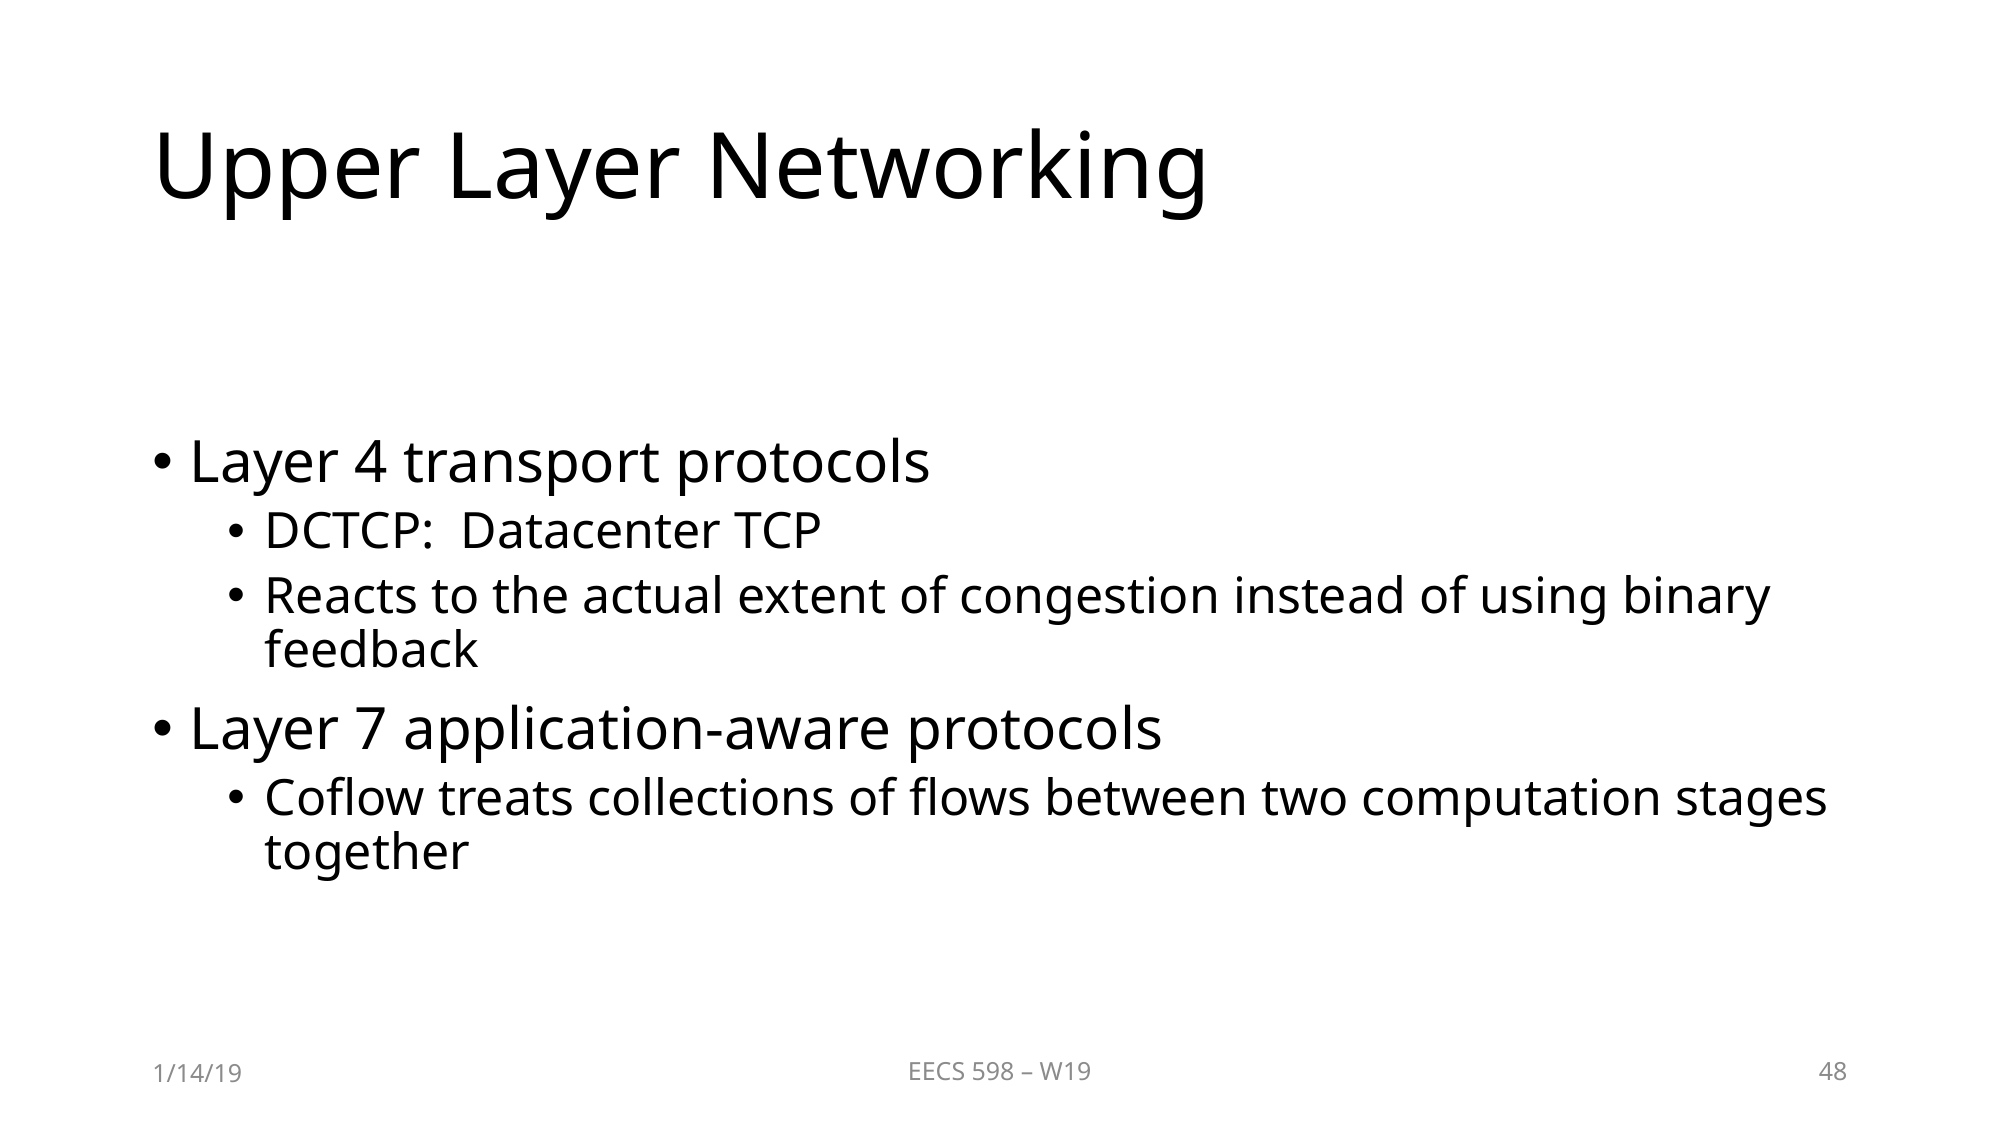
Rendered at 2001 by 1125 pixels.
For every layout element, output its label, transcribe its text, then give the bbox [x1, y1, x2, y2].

slide_number 48 [1412, 1042, 1863, 1103]
footer EECS 598 – W19 [662, 1042, 1338, 1103]
title Upper Layer Networking [137, 59, 1863, 278]
list Layer 4 transport protocols DCTCP: Datacenter TCP Reacts to the actual extent of congestion instead of using binary feedback Layer 7 application-aware protocols Coflow treats collections of flows between two computation stages together [137, 299, 1863, 1014]
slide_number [137, 1042, 588, 1103]
